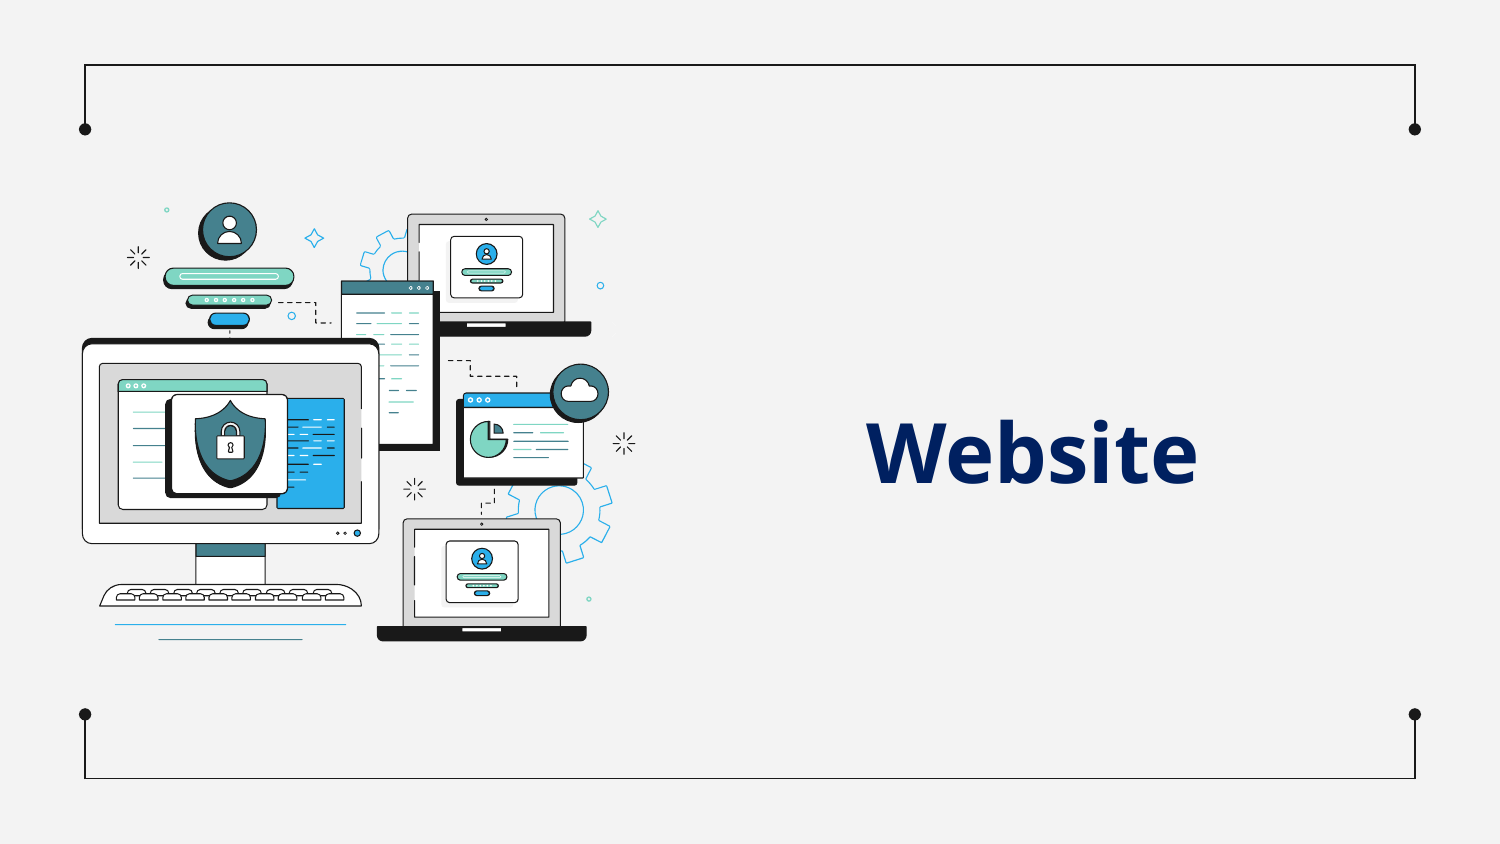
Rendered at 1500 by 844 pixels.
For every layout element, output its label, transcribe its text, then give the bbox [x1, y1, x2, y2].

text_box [81, 202, 636, 642]
title Website [746, 347, 1321, 515]
